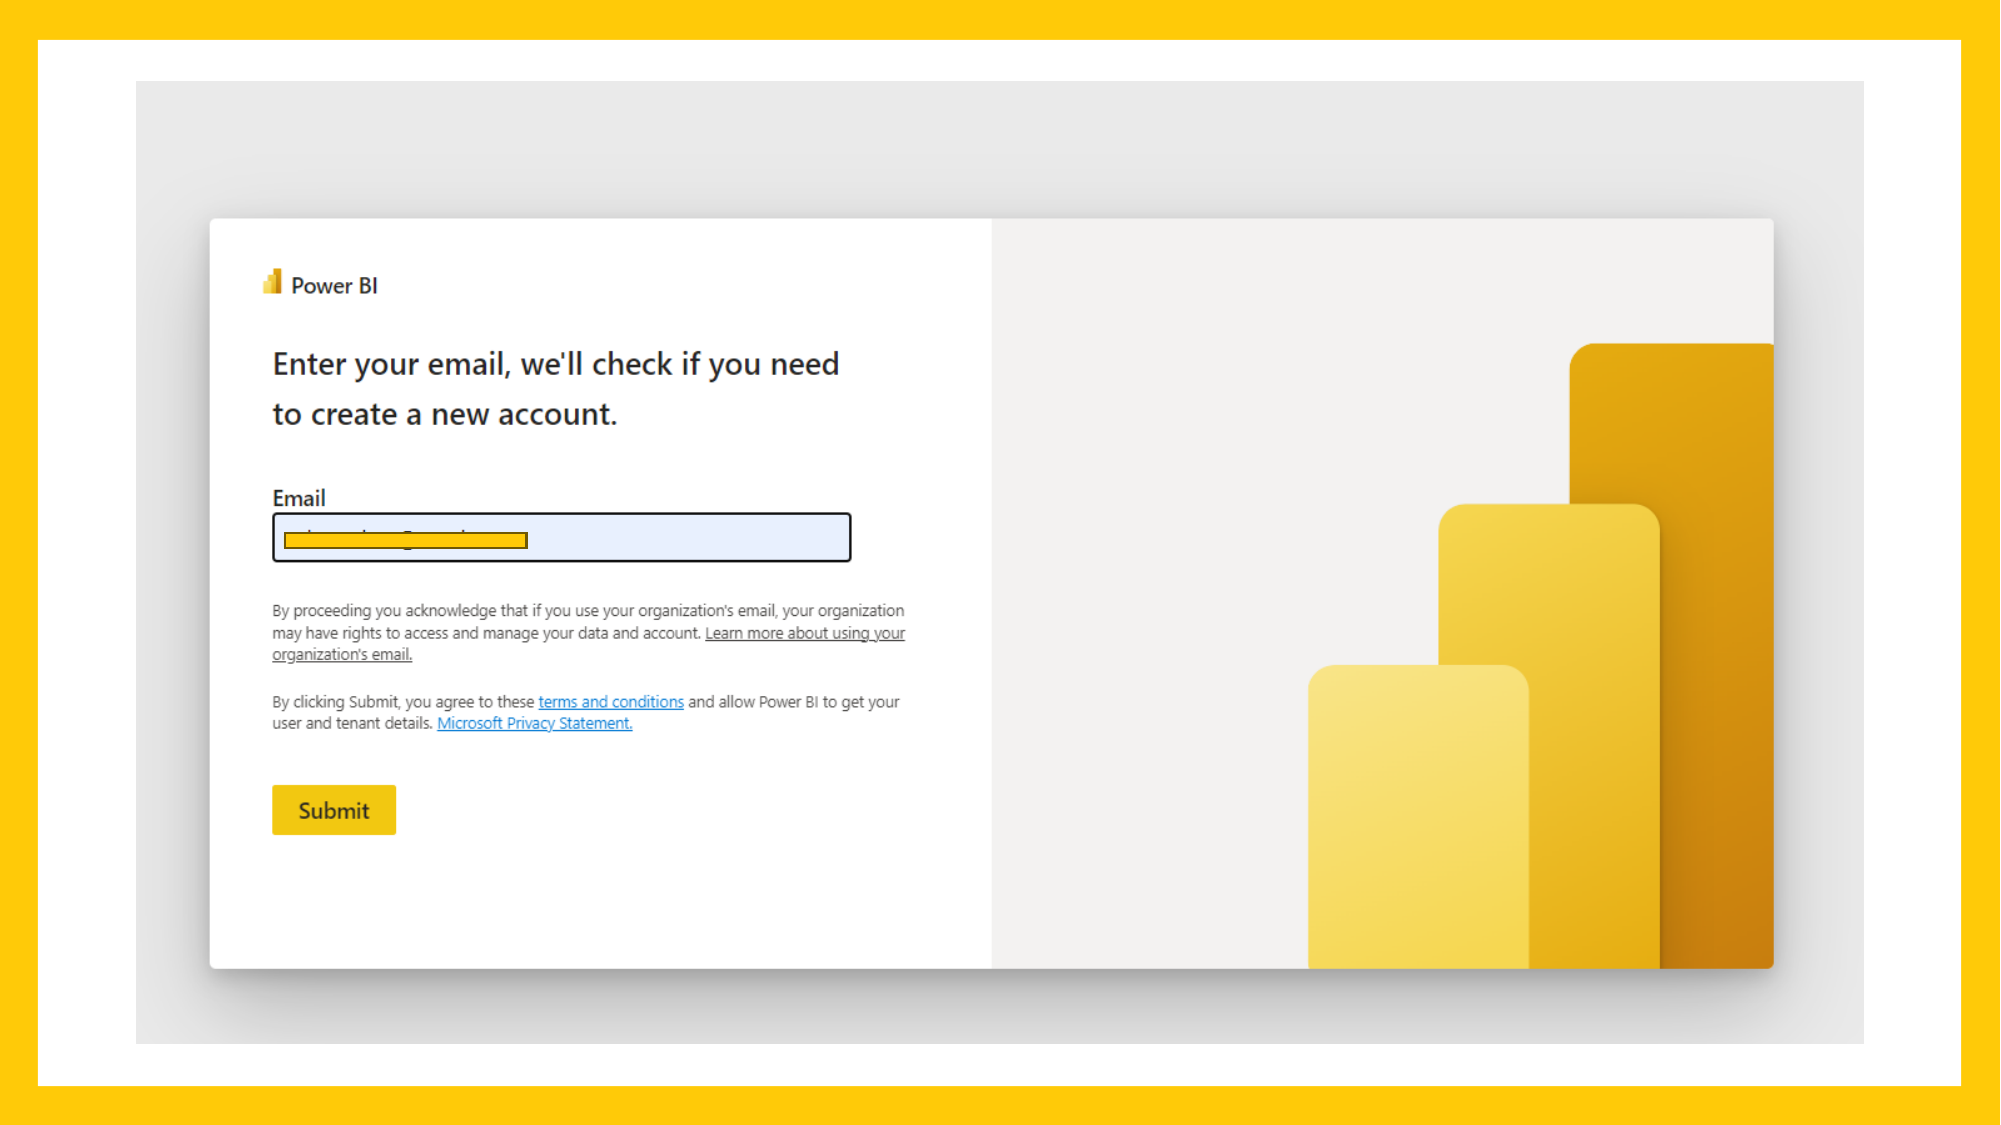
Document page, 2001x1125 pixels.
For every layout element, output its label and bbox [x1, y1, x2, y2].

picture [136, 81, 1864, 1044]
